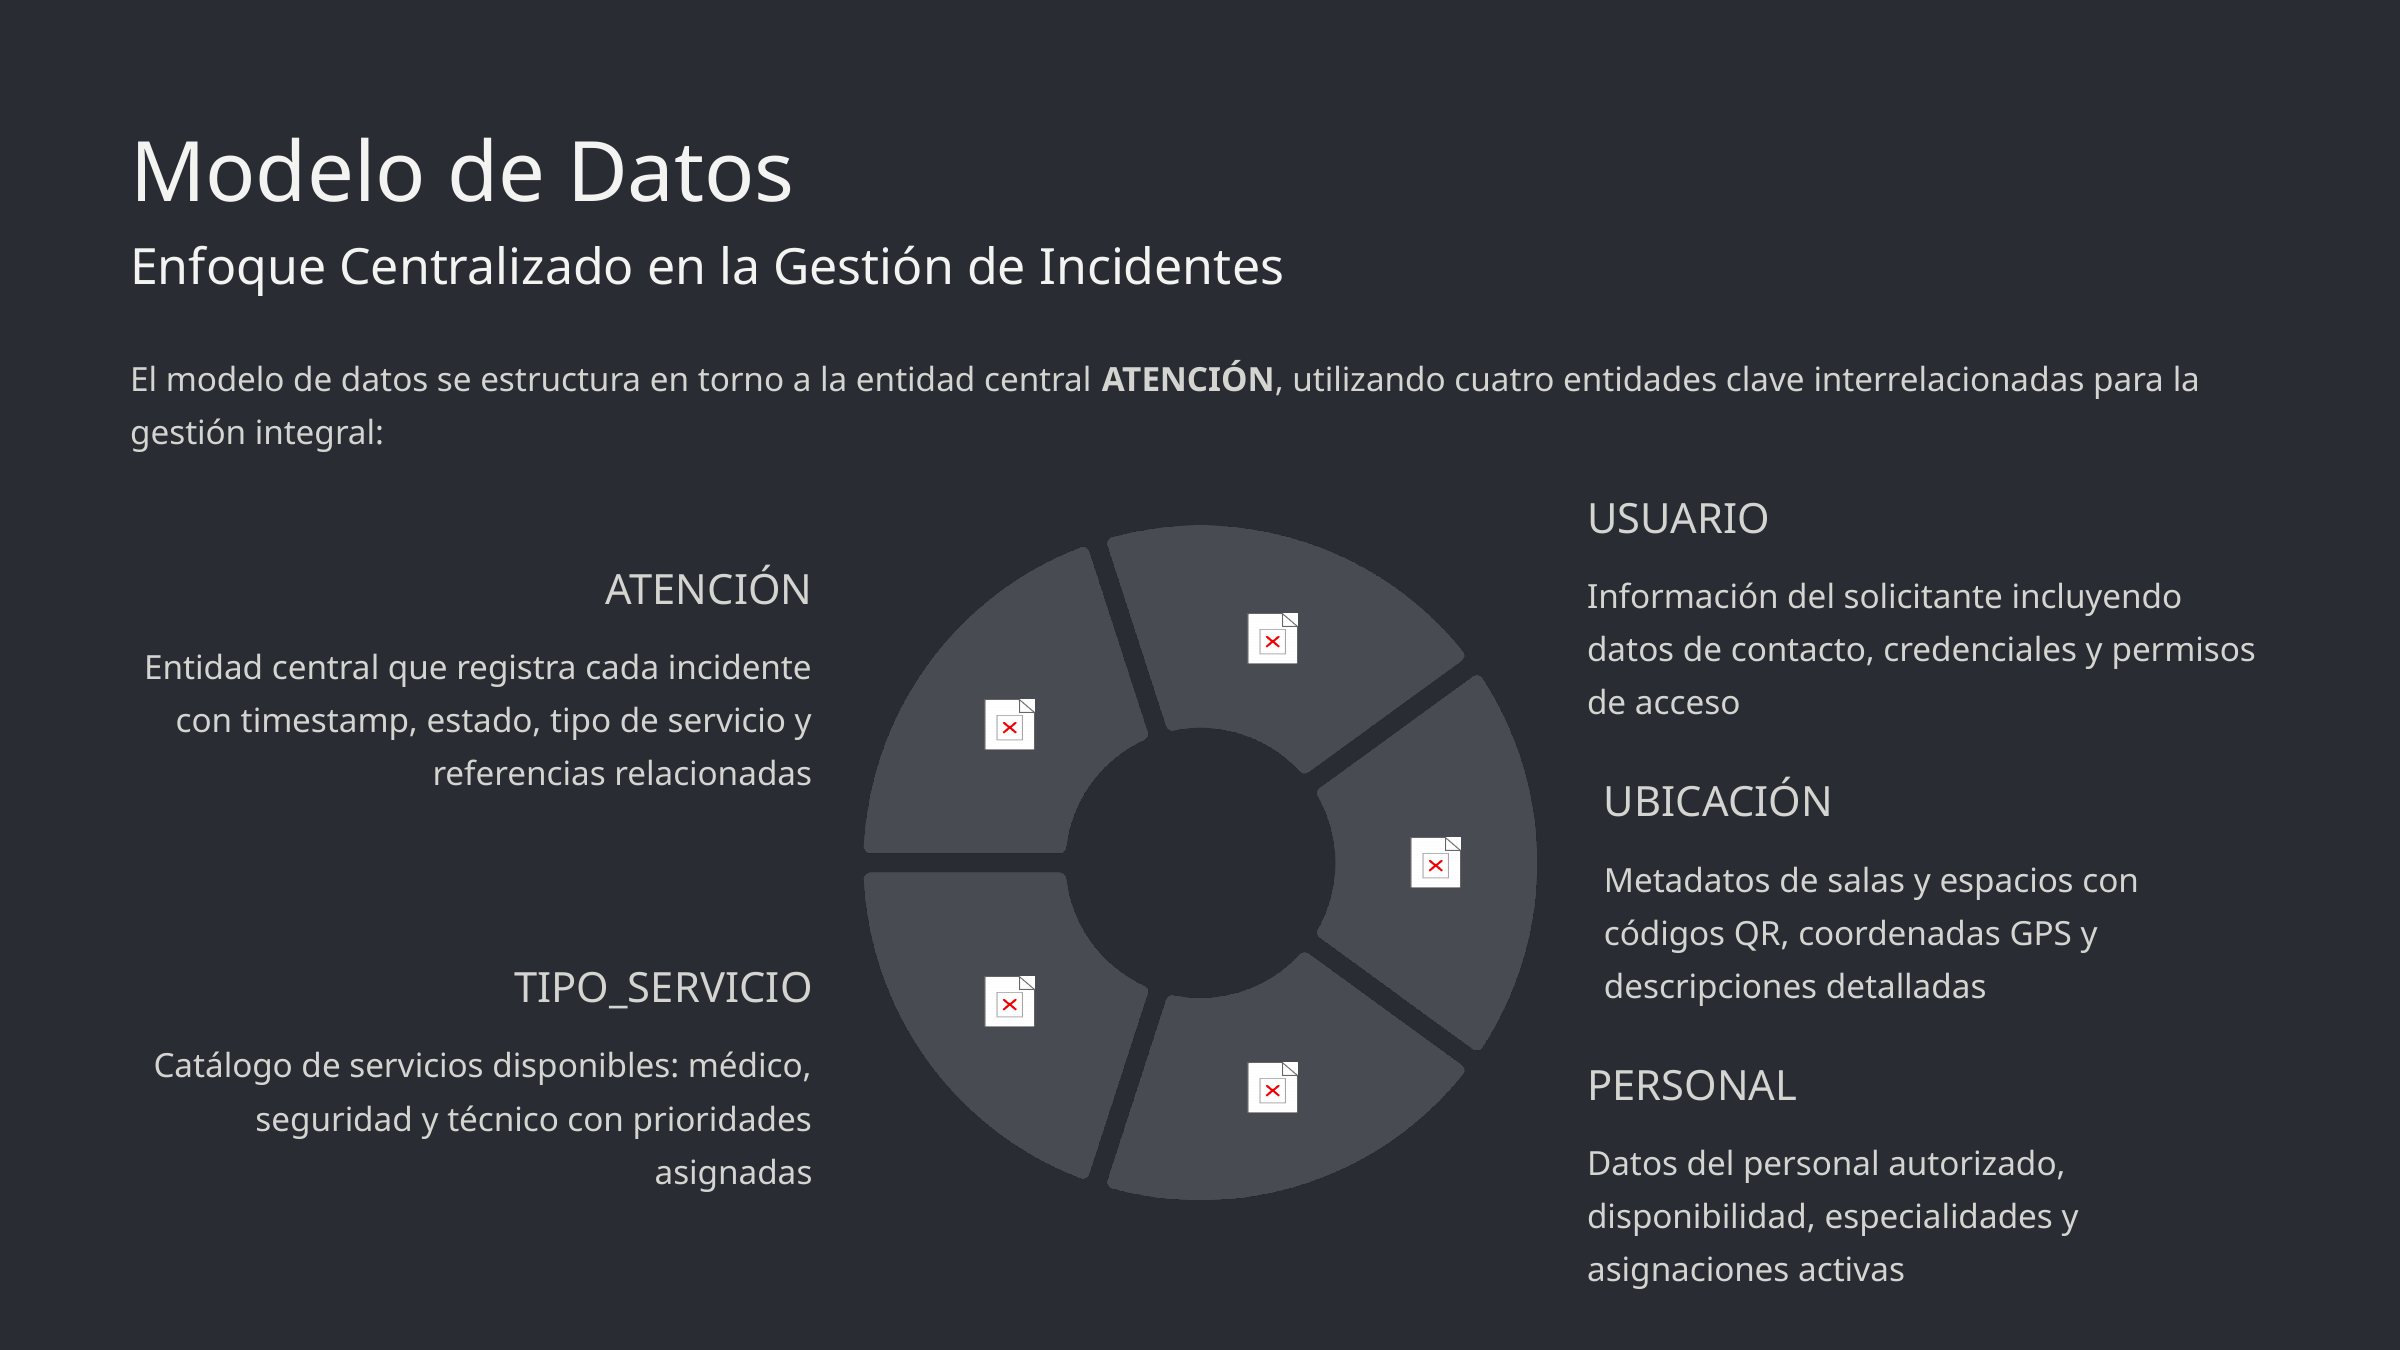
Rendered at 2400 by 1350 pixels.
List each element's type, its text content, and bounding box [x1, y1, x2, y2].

text_box Metadatos de salas y espacios con códigos QR, coordenadas GPS y descripciones detalladas [1603, 845, 2270, 1007]
text_box Catálogo de servicios disponibles: médico, seguridad y técnico con prioridades asignadas [130, 1031, 813, 1193]
text_box ATENCIÓN [394, 560, 813, 613]
text_box TIPO_SERVICIO [394, 958, 813, 1012]
text_box Información del solicitante incluyendo datos de contacto, credenciales y permisos de acceso [1587, 562, 2270, 723]
text_box Datos del personal autorizado, disponibilidad, especialidades y asignaciones activas [1587, 1128, 2270, 1237]
text_box Entidad central que registra cada incidente con timestamp, estado, tipo de servicio y referencias relacionadas [130, 633, 813, 794]
text_box USUARIO [1587, 489, 2006, 542]
text_box El modelo de datos se estructura en torno a la entidad central ATENCIÓN, utilizando cuatro entidades clave interrelacionadas para la gestión integral: [130, 344, 2270, 453]
text_box UBICACIÓN [1603, 773, 2023, 826]
text_box PERSONAL [1587, 1056, 2006, 1109]
picture [862, 525, 1537, 1200]
text_box Modelo de Datos [130, 113, 968, 219]
text_box Enfoque Centralizado en la Gestión de Incidentes [130, 231, 1263, 295]
